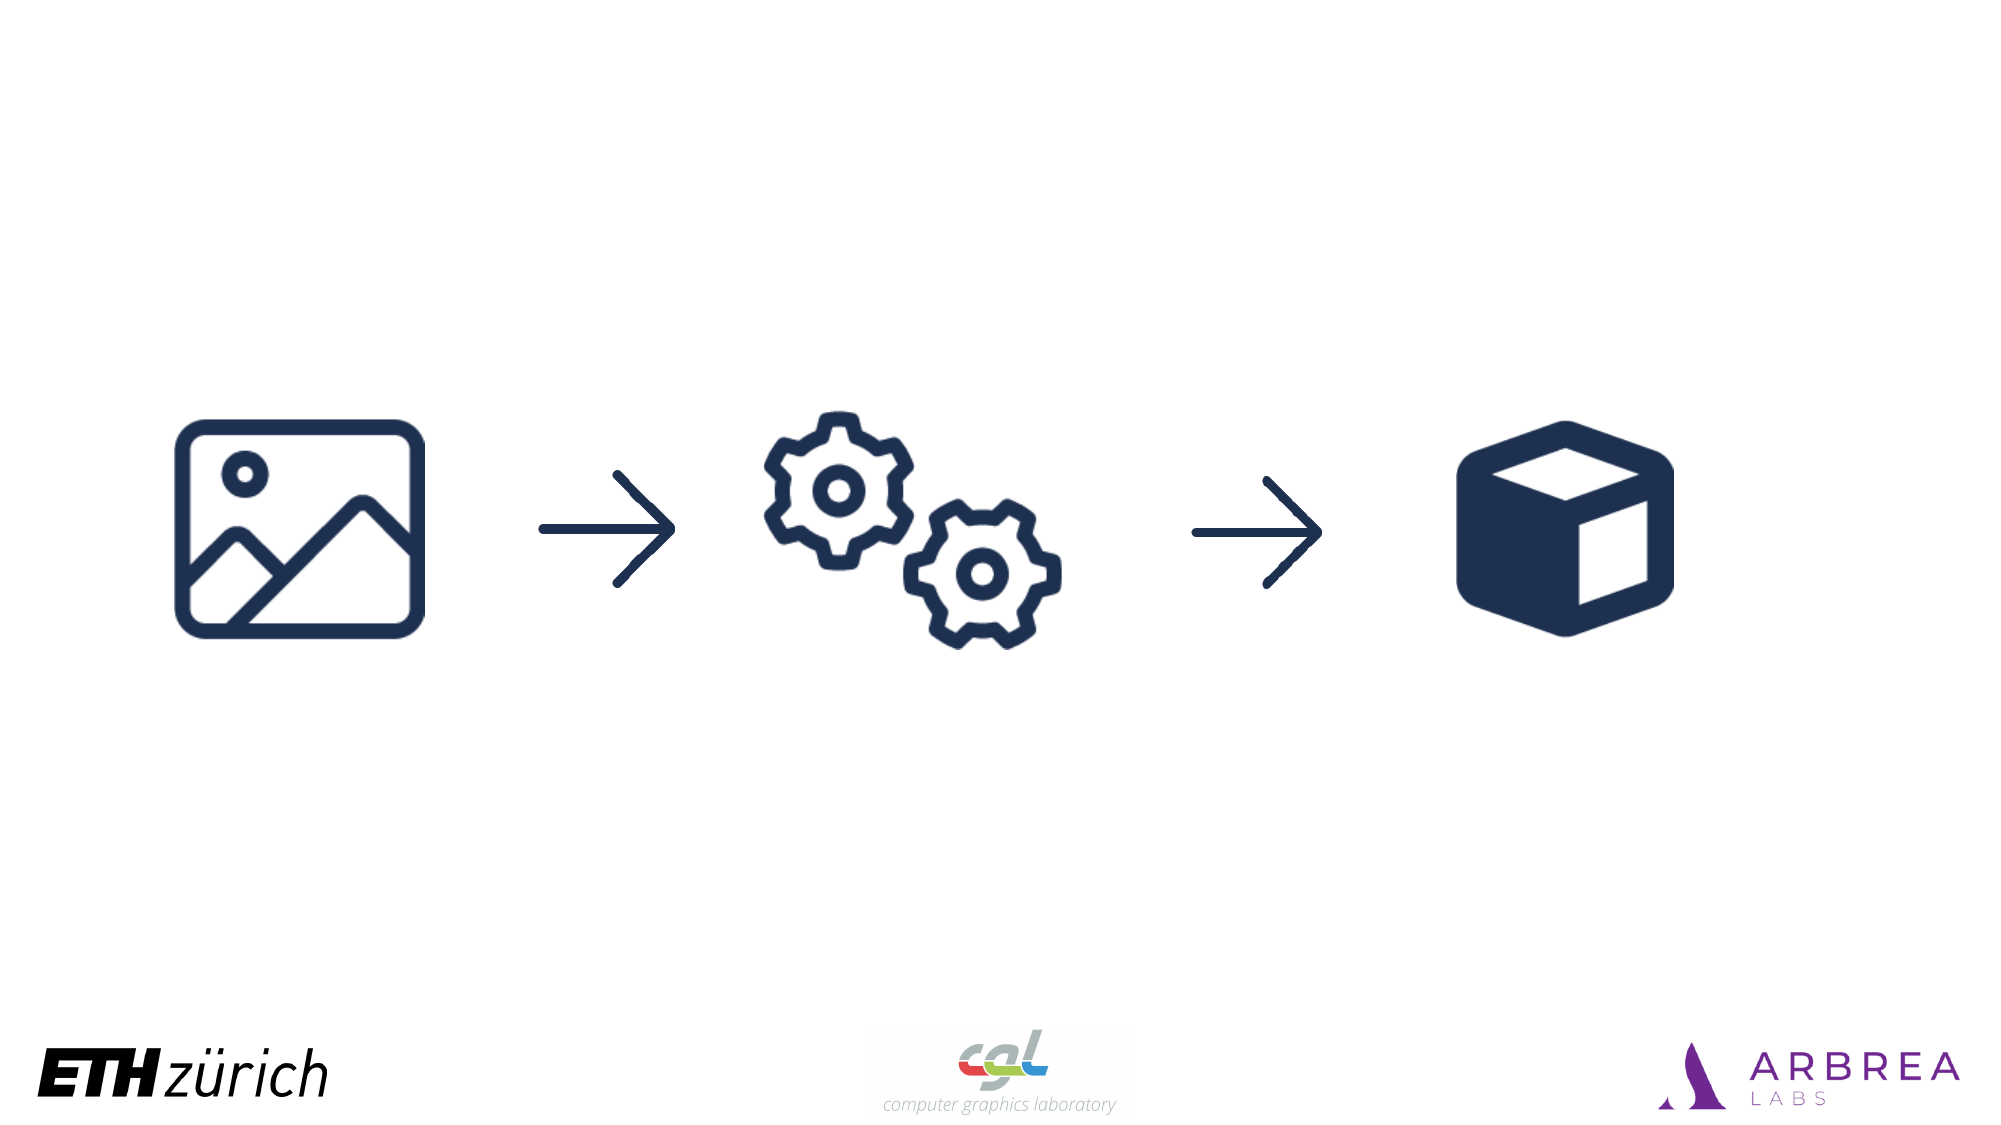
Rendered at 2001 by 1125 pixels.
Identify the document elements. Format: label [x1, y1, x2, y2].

picture [1635, 1004, 2000, 1125]
picture [174, 404, 425, 655]
picture [1191, 457, 1322, 607]
picture [538, 450, 675, 607]
picture [37, 1048, 327, 1097]
picture [763, 408, 1065, 650]
picture [1456, 420, 1674, 638]
picture [866, 1028, 1134, 1117]
